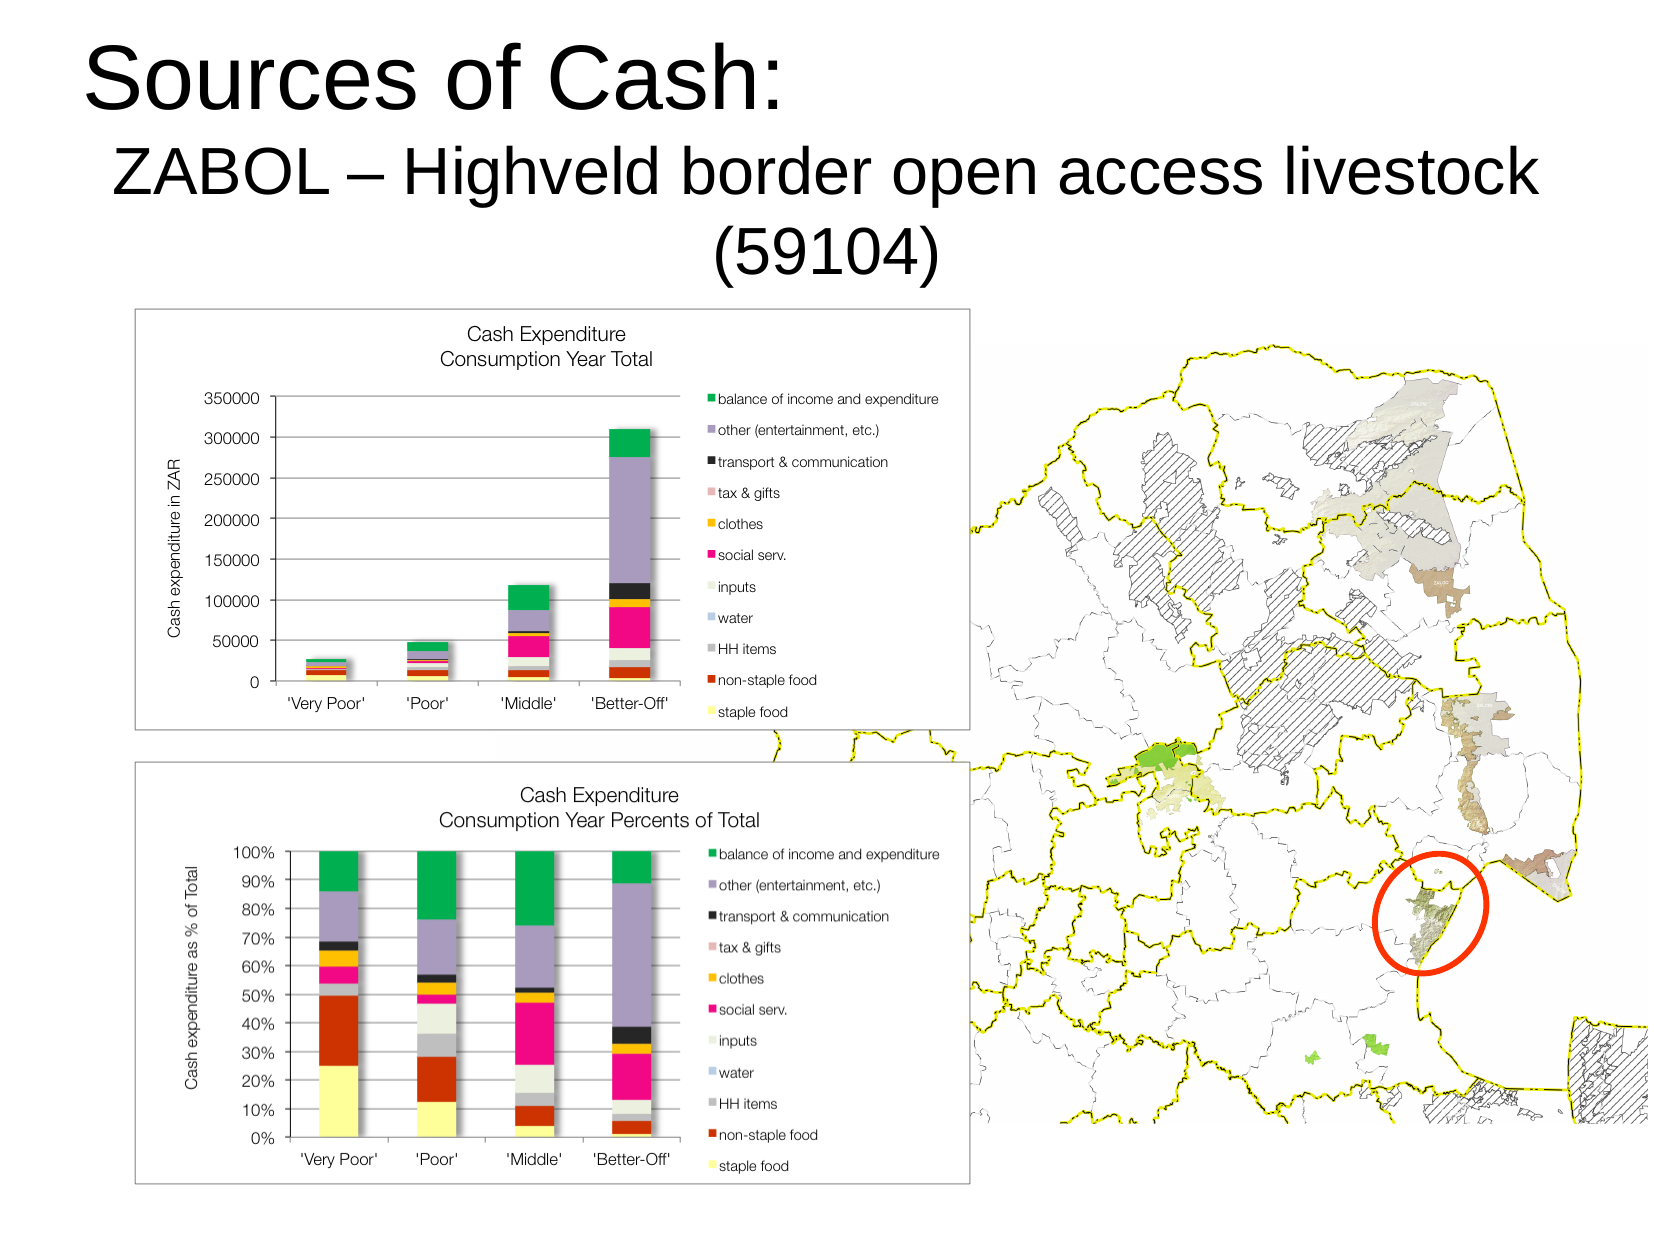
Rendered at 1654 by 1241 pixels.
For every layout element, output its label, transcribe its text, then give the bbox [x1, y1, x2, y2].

text_box Sources of Cash: ZABOL – Highveld border open access livestock (59104) [82, 27, 1571, 279]
picture [134, 308, 1648, 1185]
